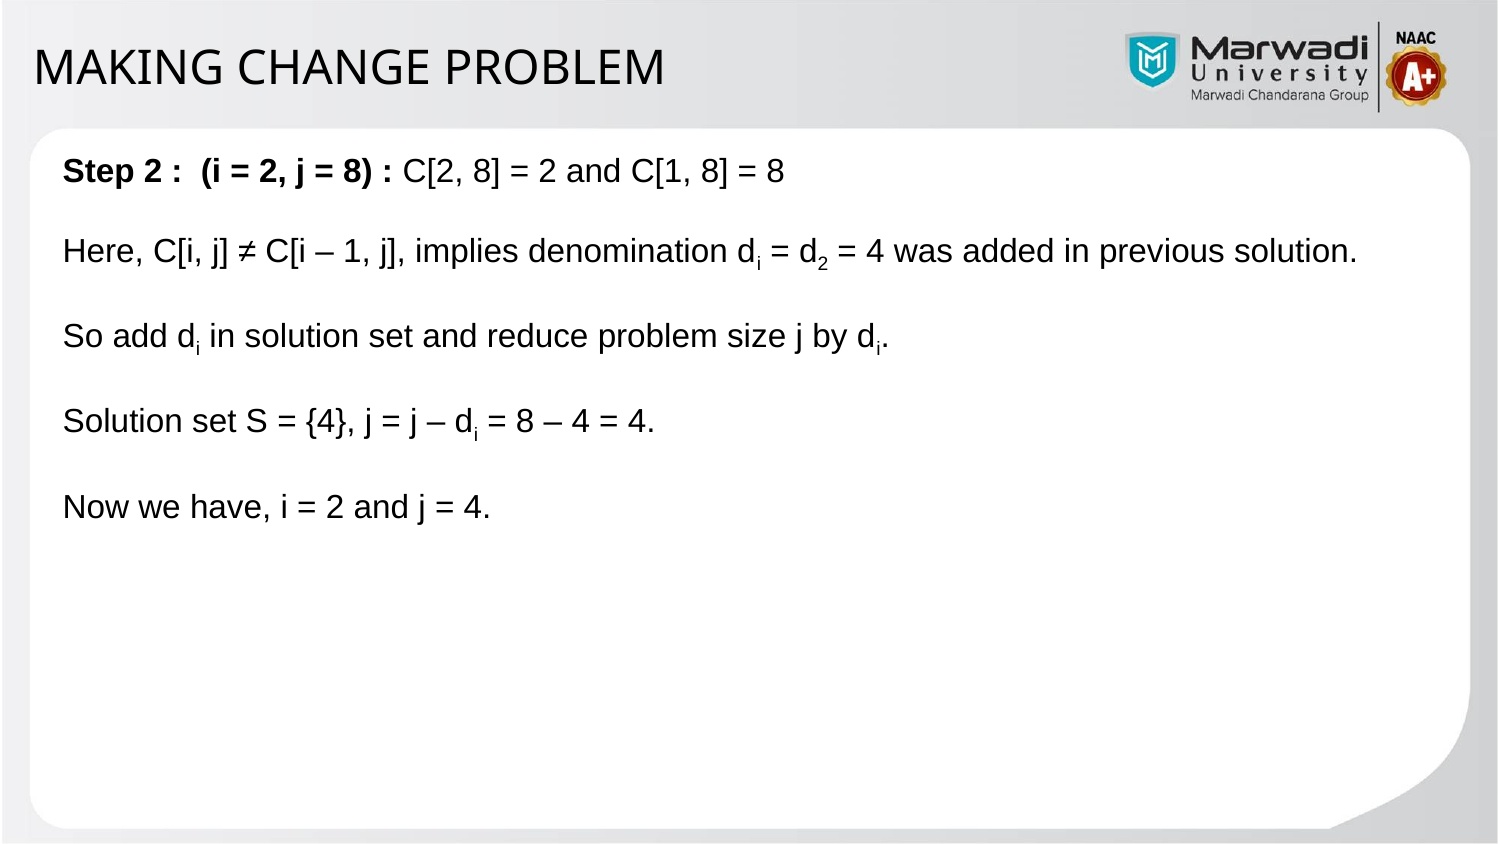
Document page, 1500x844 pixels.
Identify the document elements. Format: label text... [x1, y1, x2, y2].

text_box MAKING CHANGE PROBLEM [18, 22, 1092, 110]
picture [1, 0, 1498, 844]
text_box Step 2 : (i = 2, j = 8) : C[2, 8] = 2 and C[1, 8] = 8 Here, C[i, j] ≠ C[i – 1, j], implies denomination di = d2 = 4 was added in previous solution. So add di in solution set and reduce problem size j by di. Solution set S = {4}, j = j – di = 8 – 4 = 4. Now we have, i = 2 and j = 4. [47, 134, 1440, 540]
